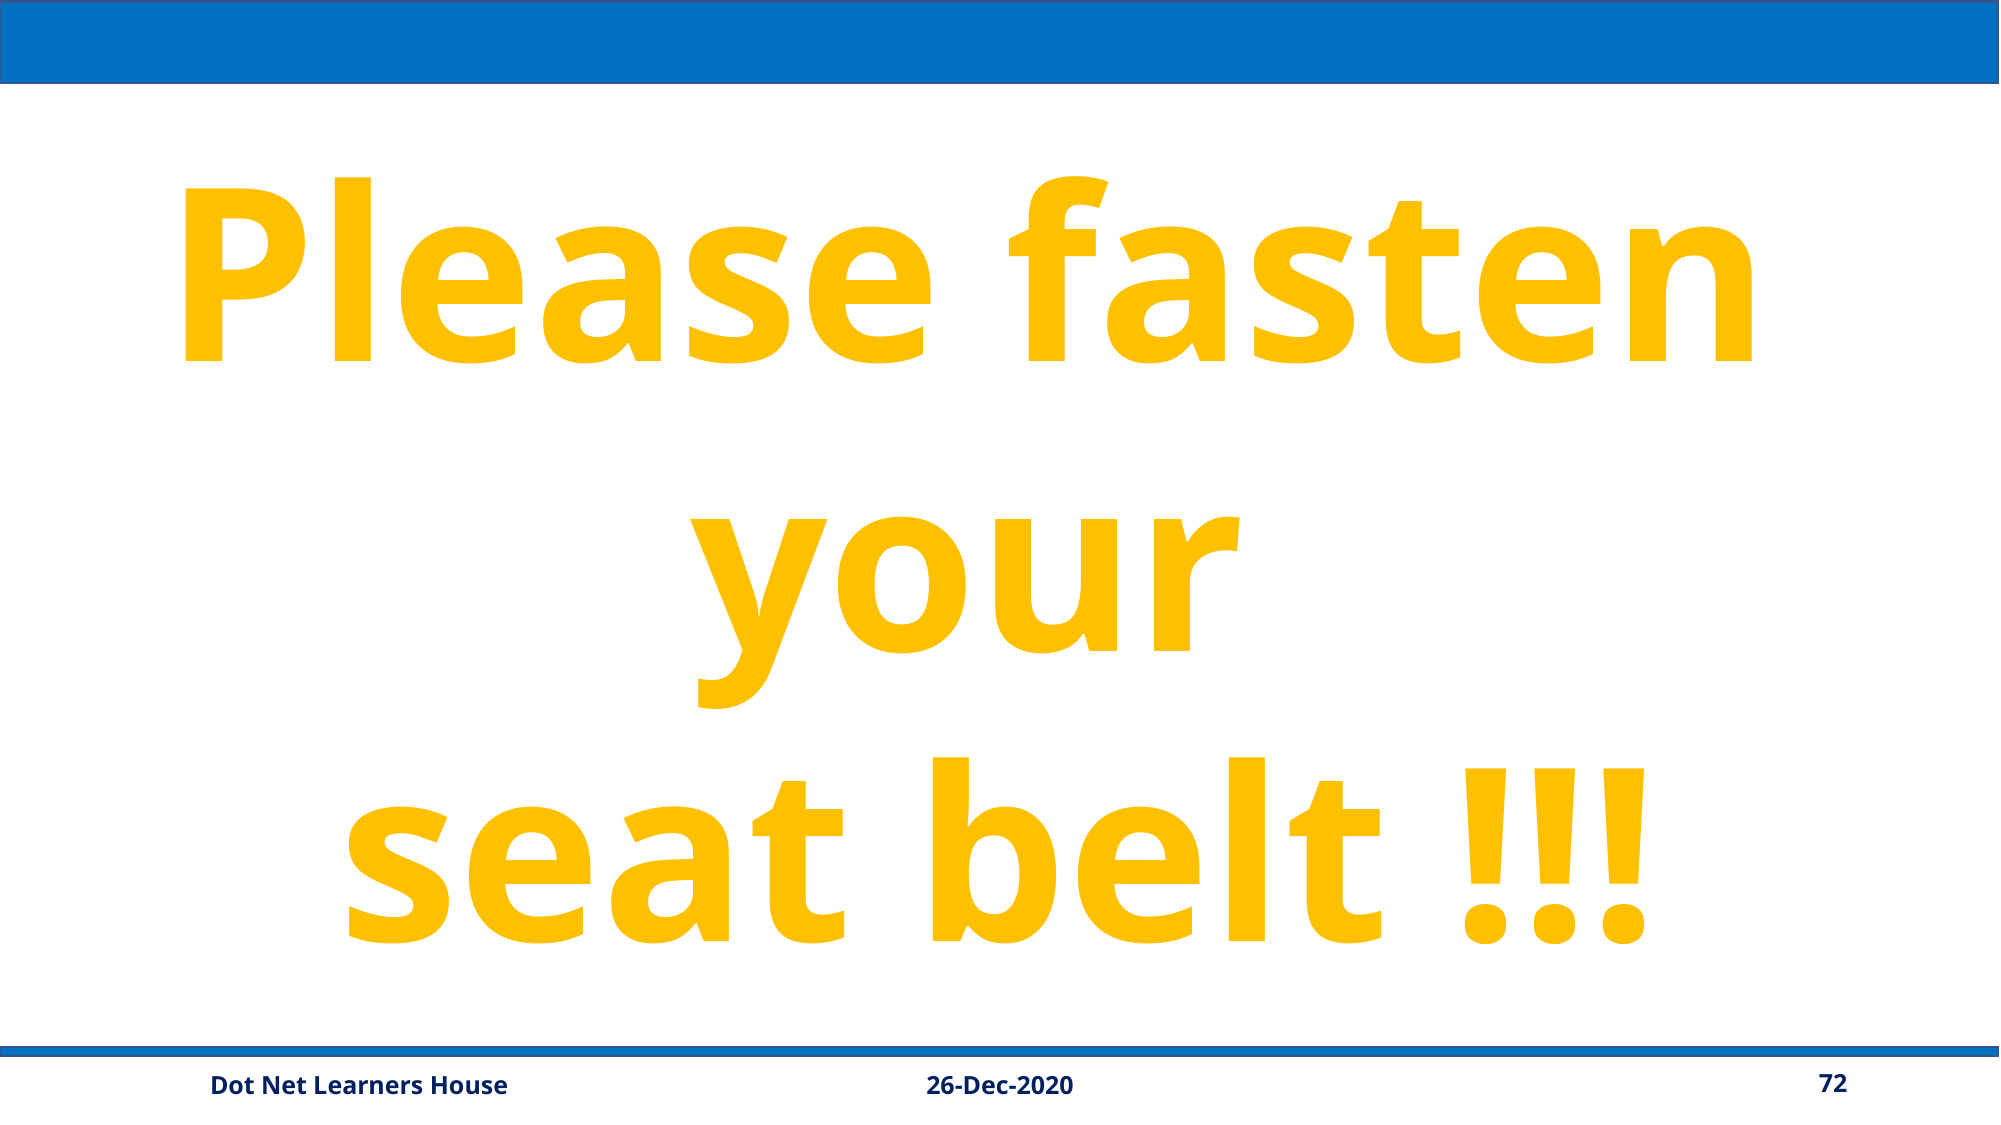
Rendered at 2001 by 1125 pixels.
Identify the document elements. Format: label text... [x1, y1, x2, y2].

footer 26-Dec-2020 [697, 1054, 1338, 1115]
text_box Please fasten your seat belt !!! [149, 112, 1849, 998]
text_box [0, 0, 1999, 84]
slide_number 72 [1412, 1054, 1863, 1115]
text_box [0, 1046, 1999, 1057]
text_box Dot Net Learners House [21, 1054, 697, 1115]
